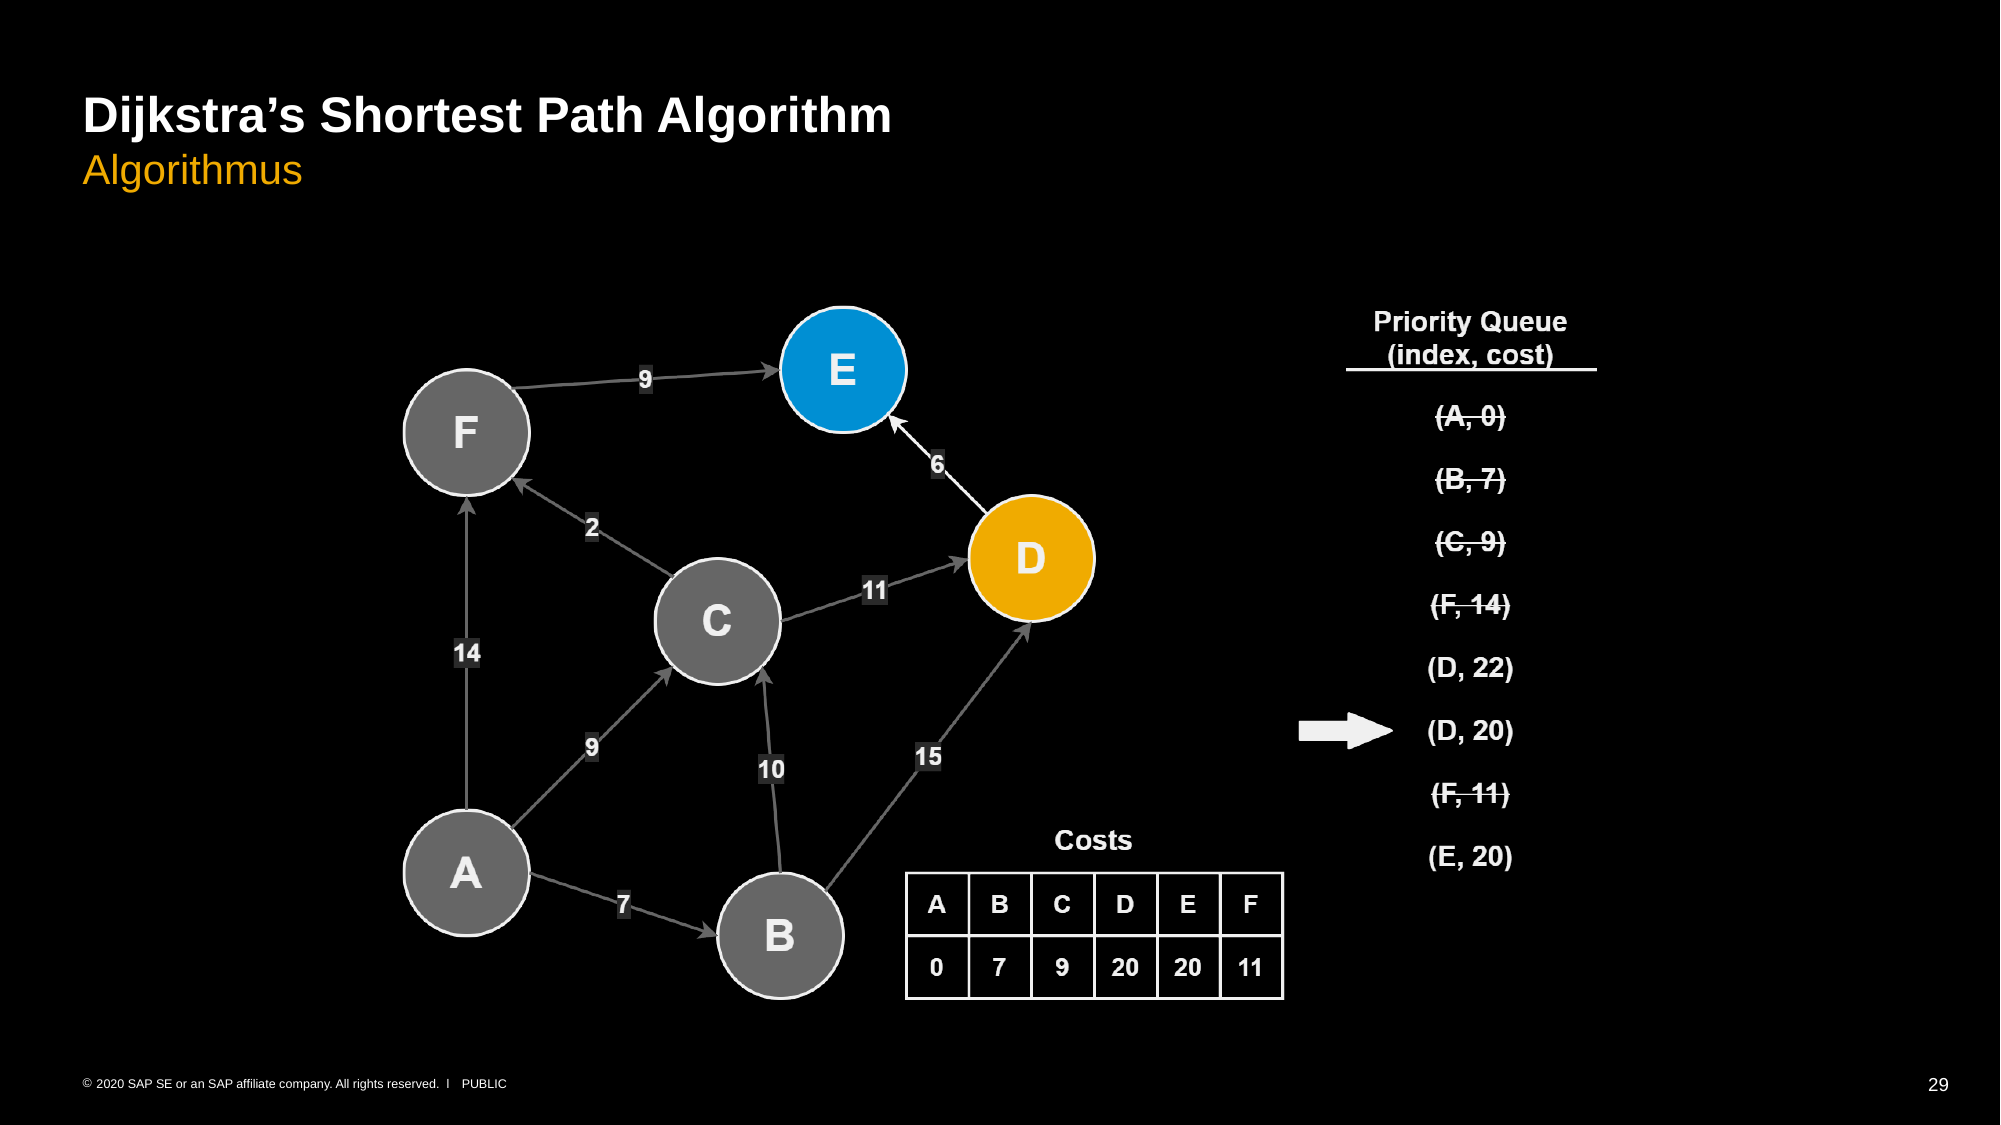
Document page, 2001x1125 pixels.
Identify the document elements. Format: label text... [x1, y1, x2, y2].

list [361, 265, 1639, 1040]
title Dijkstra’s Shortest Path Algorithm Algorithmus [82, 82, 1918, 144]
